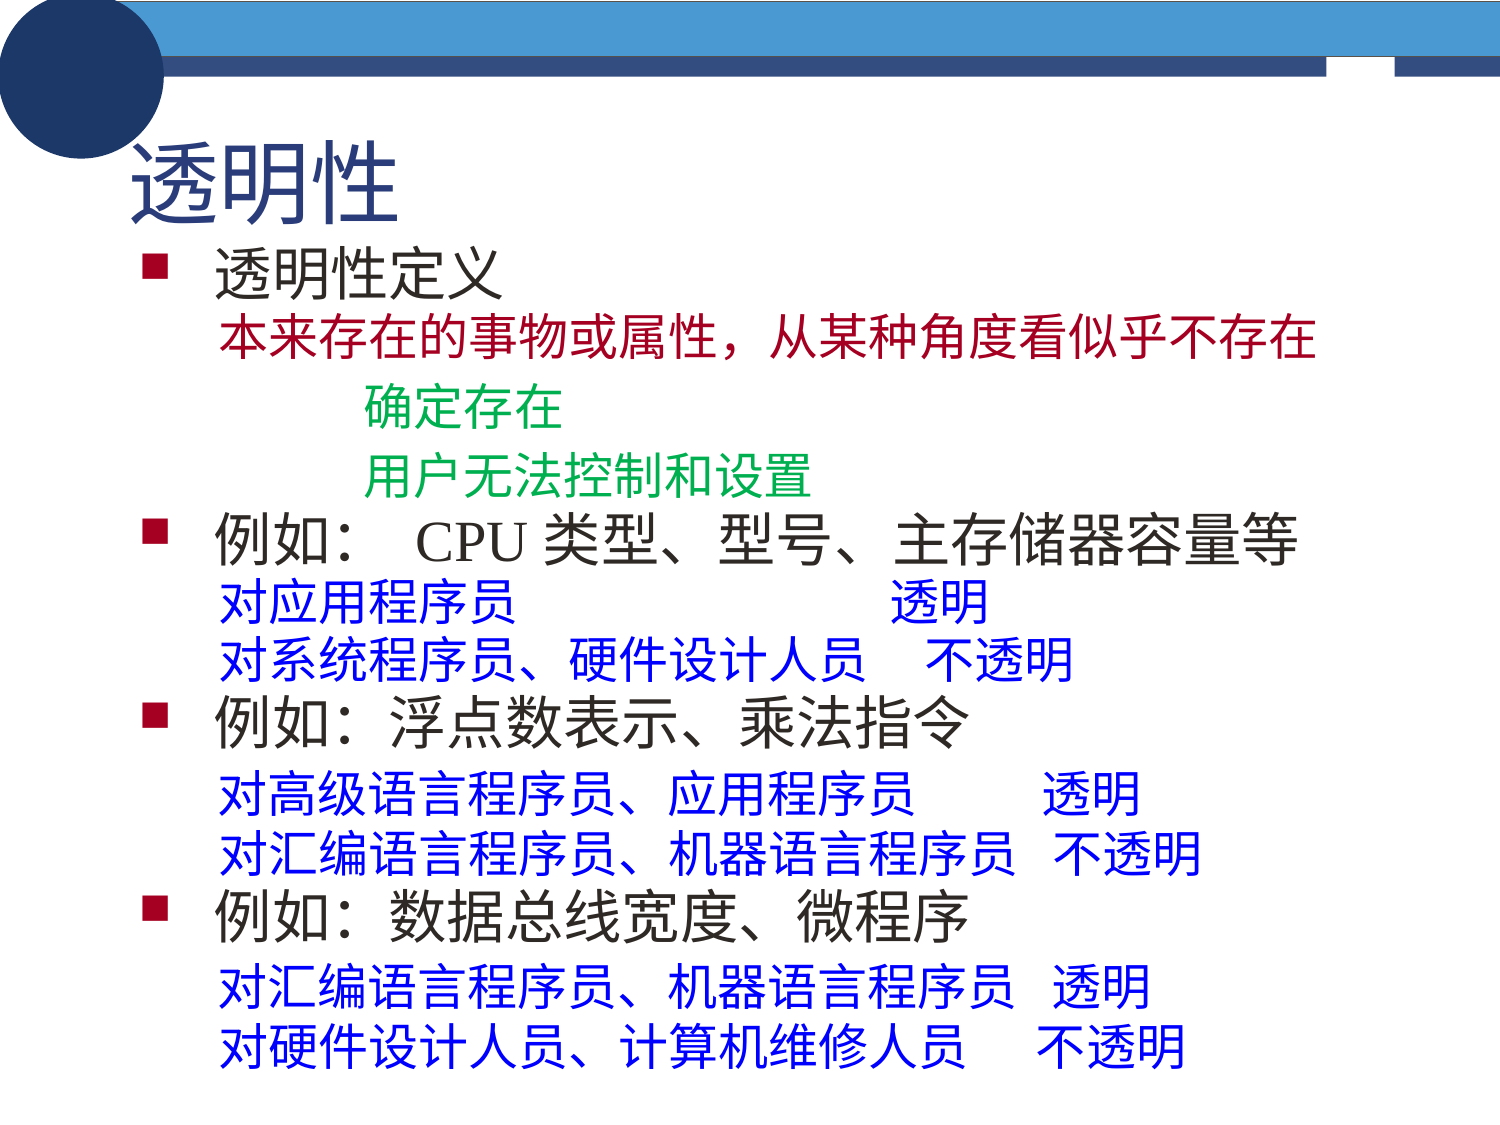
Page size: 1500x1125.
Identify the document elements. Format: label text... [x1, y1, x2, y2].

title 透明性 [111, 55, 1388, 244]
list 透明性定义 本来存在的事物或属性，从某种角度看似乎不存在 确定存在 用户无法控制和设置 例如： CPU类型、型号、主存储器容量等 对应用程序员 透明 对系统程序员、硬件设计人员 不透明 例如：浮点数表示、乘法指令 对高级语言程序员、应用程序员 透明 对汇编语言程序员、机器语言程序员 不透明 例如：数据总线宽度、微程序 对汇编语言程序员、机器语言程序员 透明 对硬件设计人员、计算机维修人员 不透明 [123, 243, 1400, 988]
